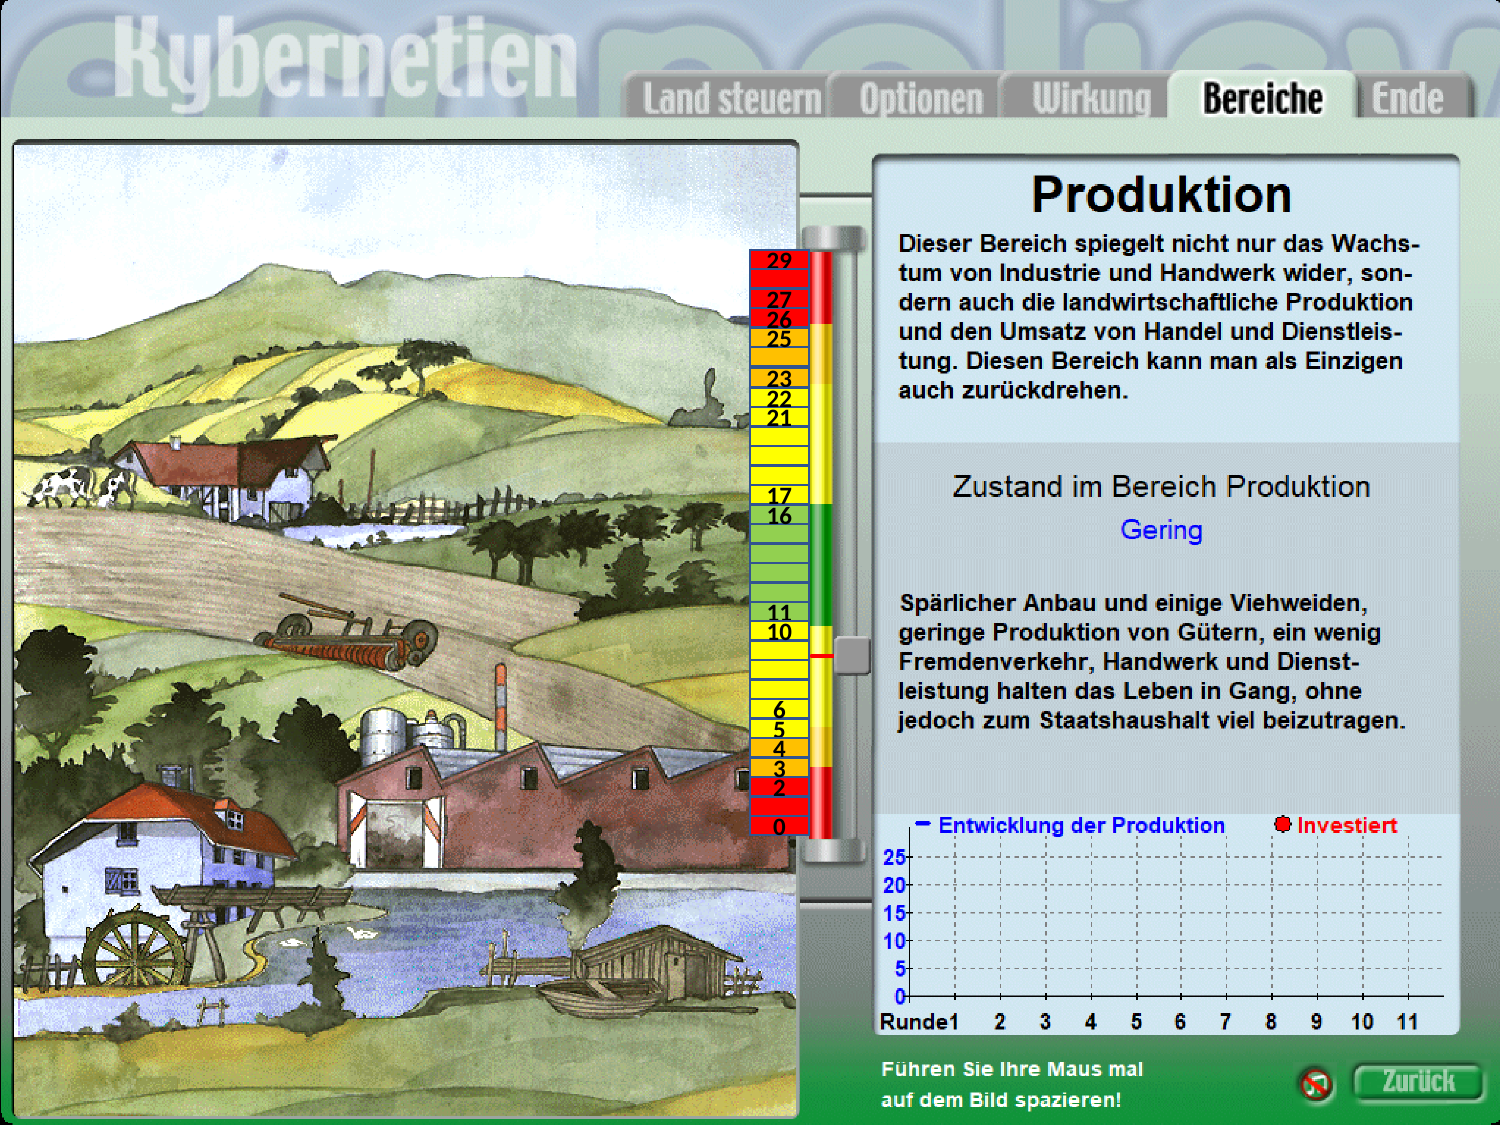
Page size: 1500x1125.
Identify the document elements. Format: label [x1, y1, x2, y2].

text_box [749, 249, 809, 836]
picture [0, 0, 1500, 1125]
